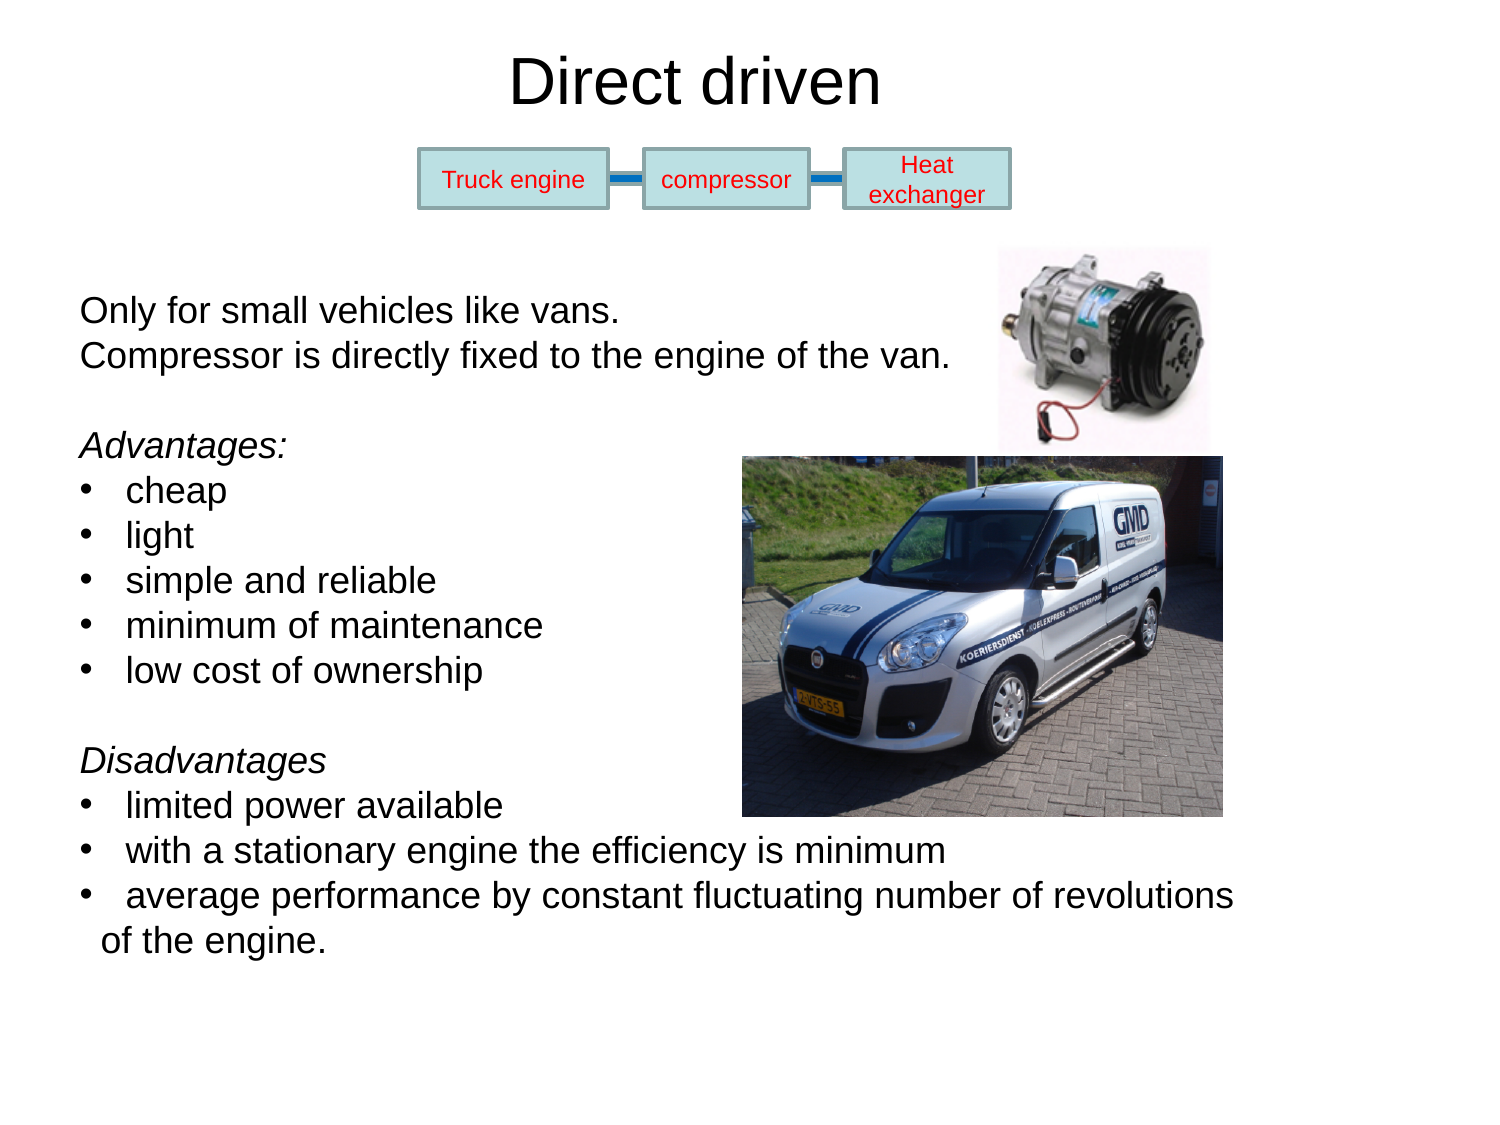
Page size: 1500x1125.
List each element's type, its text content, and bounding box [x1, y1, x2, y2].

text_box [811, 171, 842, 186]
title Direct driven [29, 0, 1380, 172]
text_box Heat exchanger [842, 147, 1012, 210]
text_box Truck engine [417, 147, 610, 210]
picture [741, 237, 1223, 817]
text_box [610, 171, 642, 186]
text_box compressor [642, 147, 811, 210]
text_box Only for small vehicles like vans. Compressor is directly fixed to the engine of the van. Advantages: cheap light simple and reliable minimum of maintenance low cost of ownership Disadvantages limited power available with a stationary engine the efficiency is minimum average performance by constant fluctuating number of revolutions of the engine. [64, 278, 1258, 1125]
